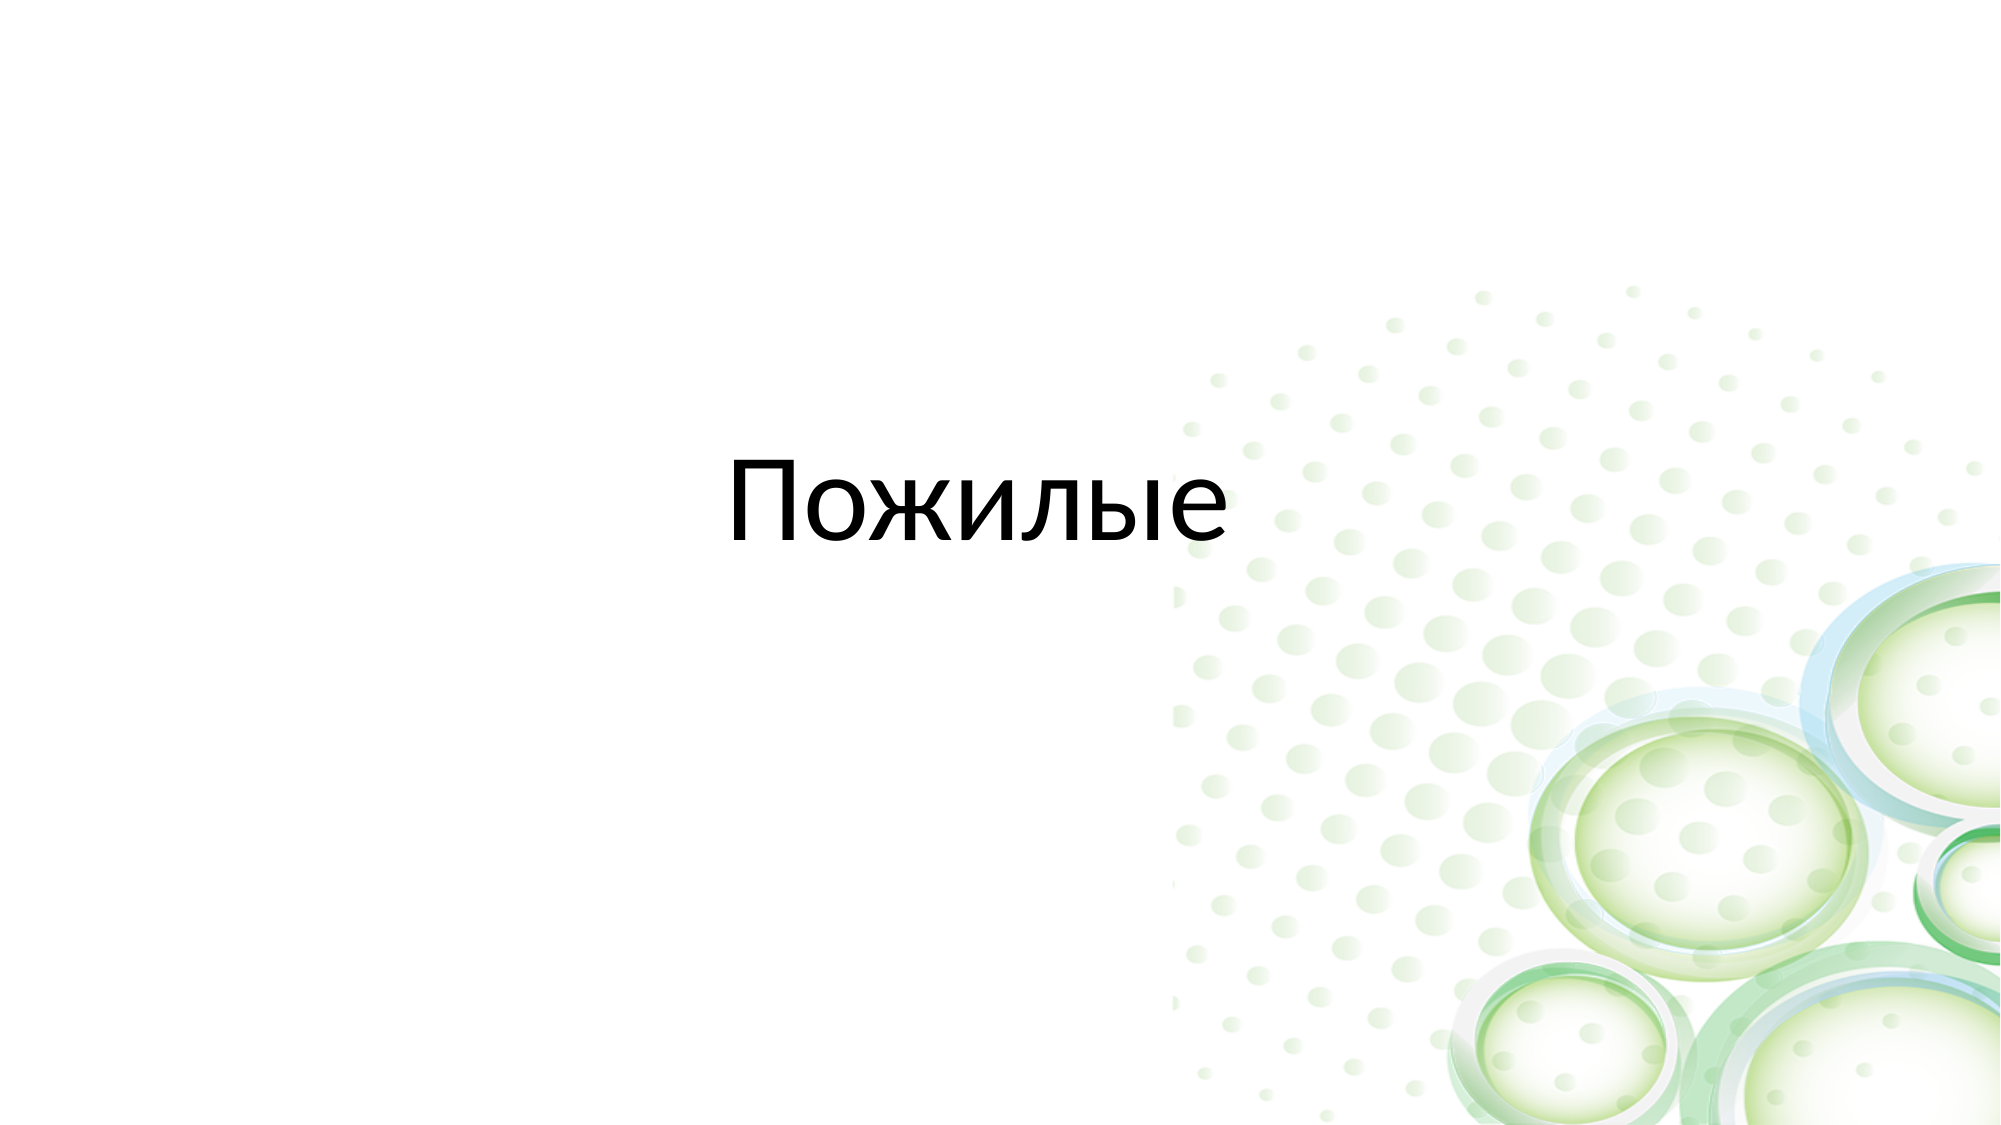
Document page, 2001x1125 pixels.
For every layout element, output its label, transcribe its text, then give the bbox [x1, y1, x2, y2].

picture [0, 0, 2001, 1125]
title Пожилые [303, 397, 1654, 585]
